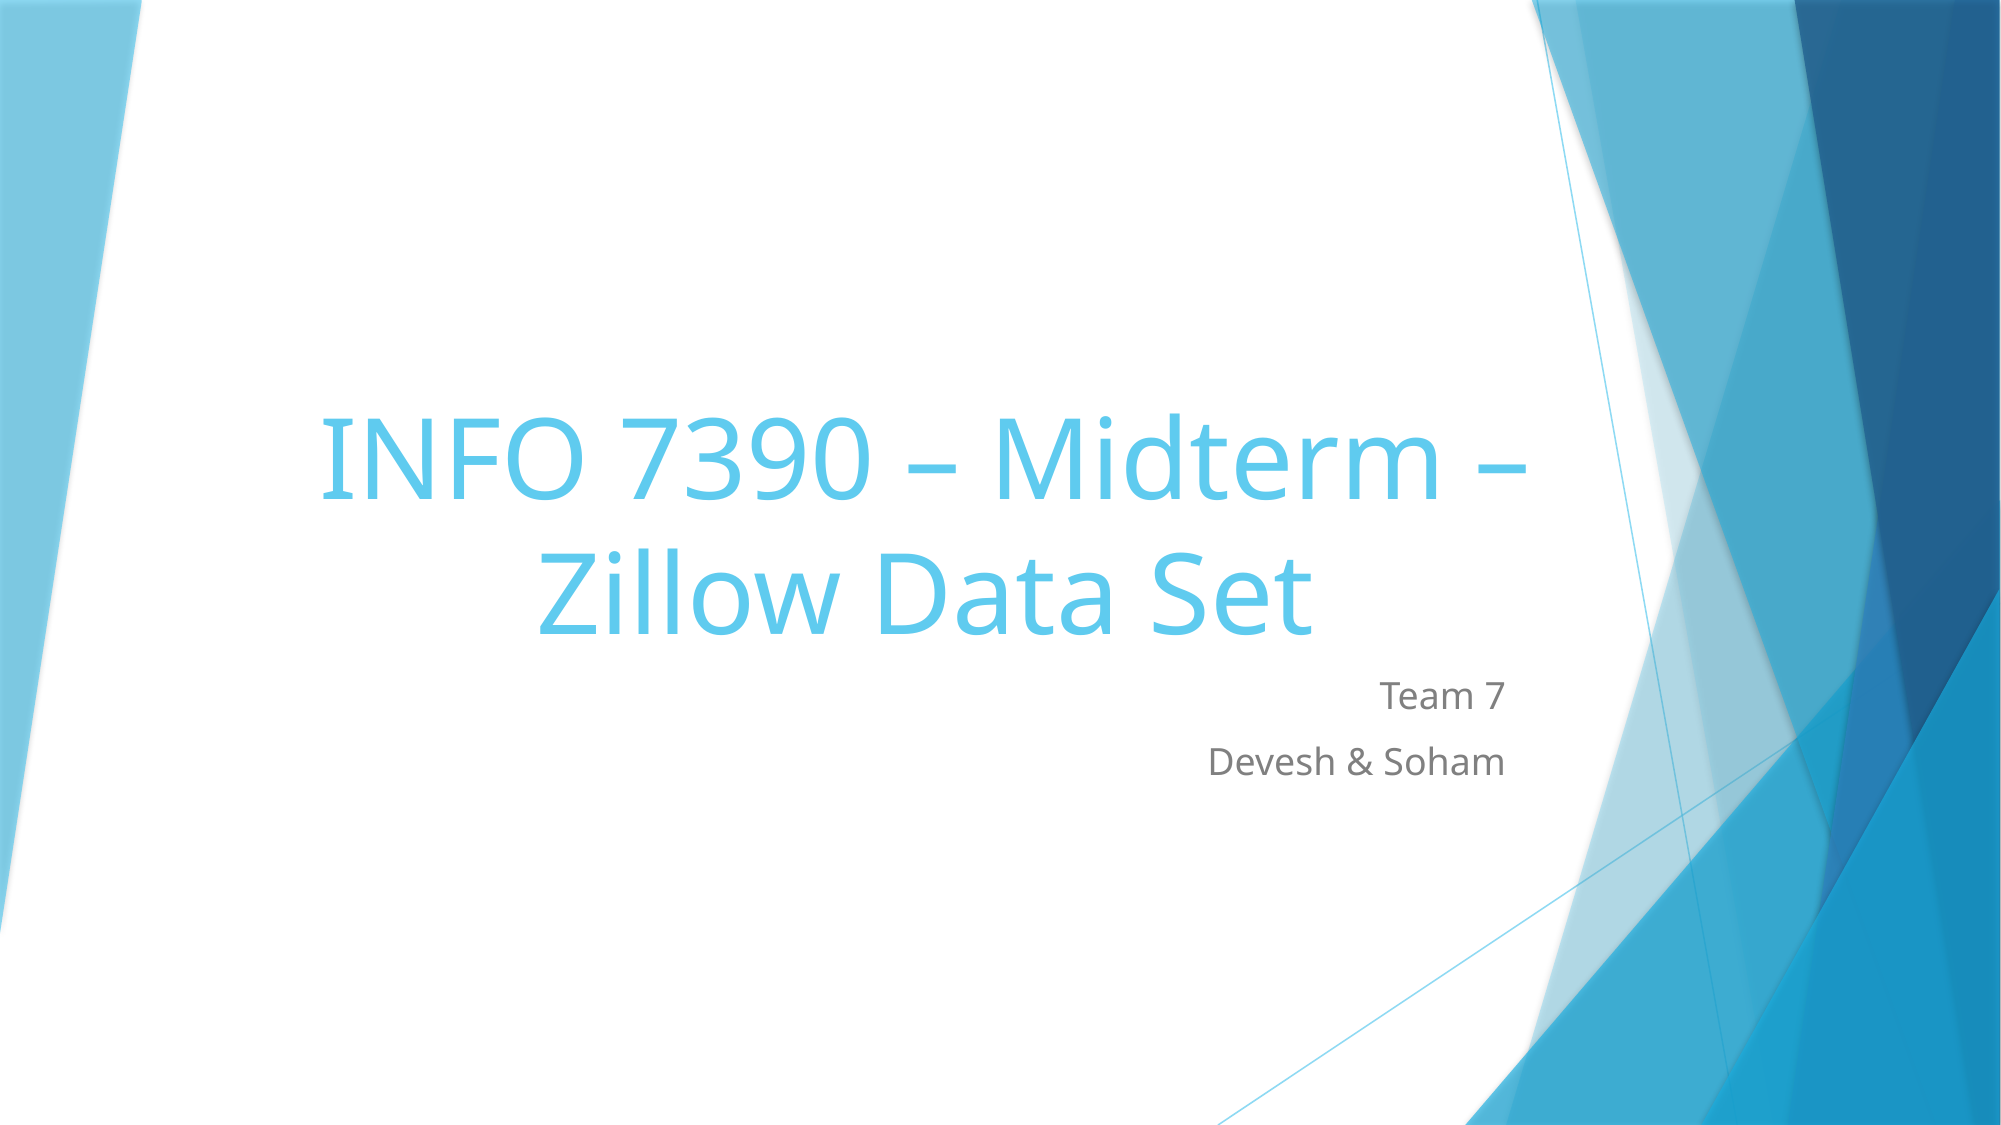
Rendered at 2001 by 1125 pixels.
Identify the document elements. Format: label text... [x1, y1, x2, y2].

title INFO 7390 – Midterm – Zillow Data Set [247, 394, 1605, 665]
subtitle Team 7 Devesh & Soham [247, 664, 1522, 845]
